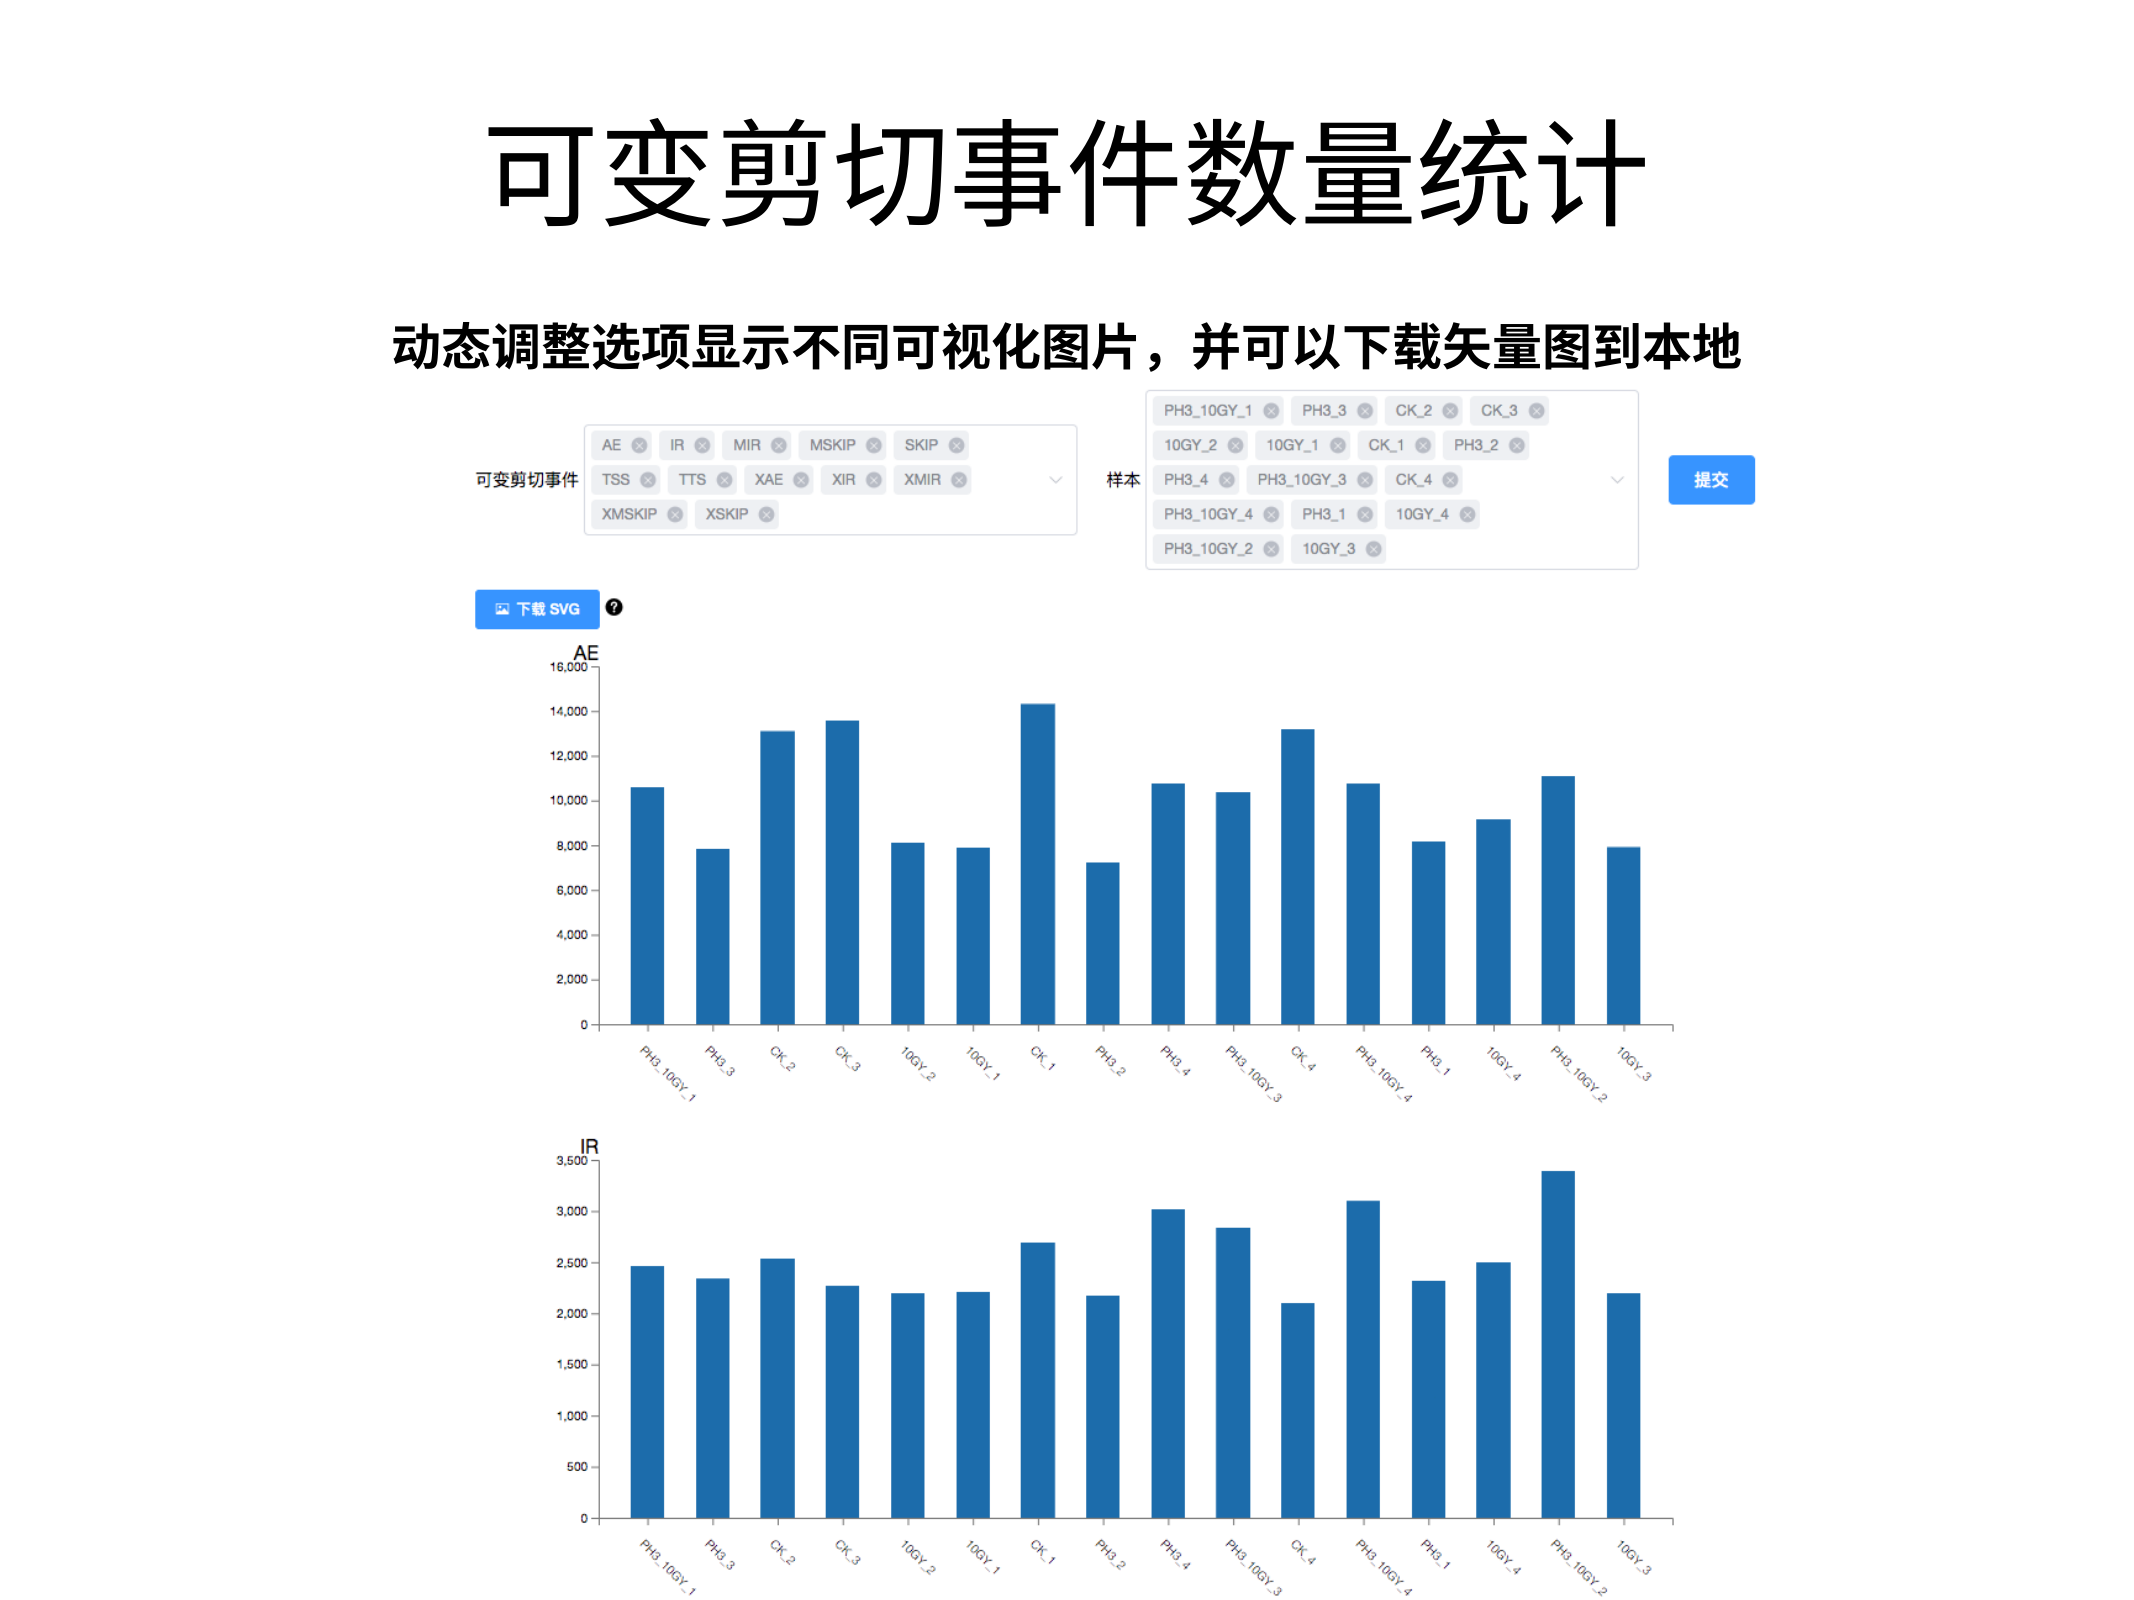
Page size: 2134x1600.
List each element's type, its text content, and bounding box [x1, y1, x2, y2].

title 可变剪切事件数量统计 [146, 63, 1988, 297]
picture [463, 385, 1812, 1600]
text_box 动态调整选项显示不同可视化图片，并可以下载矢量图到本地 [383, 306, 1750, 384]
